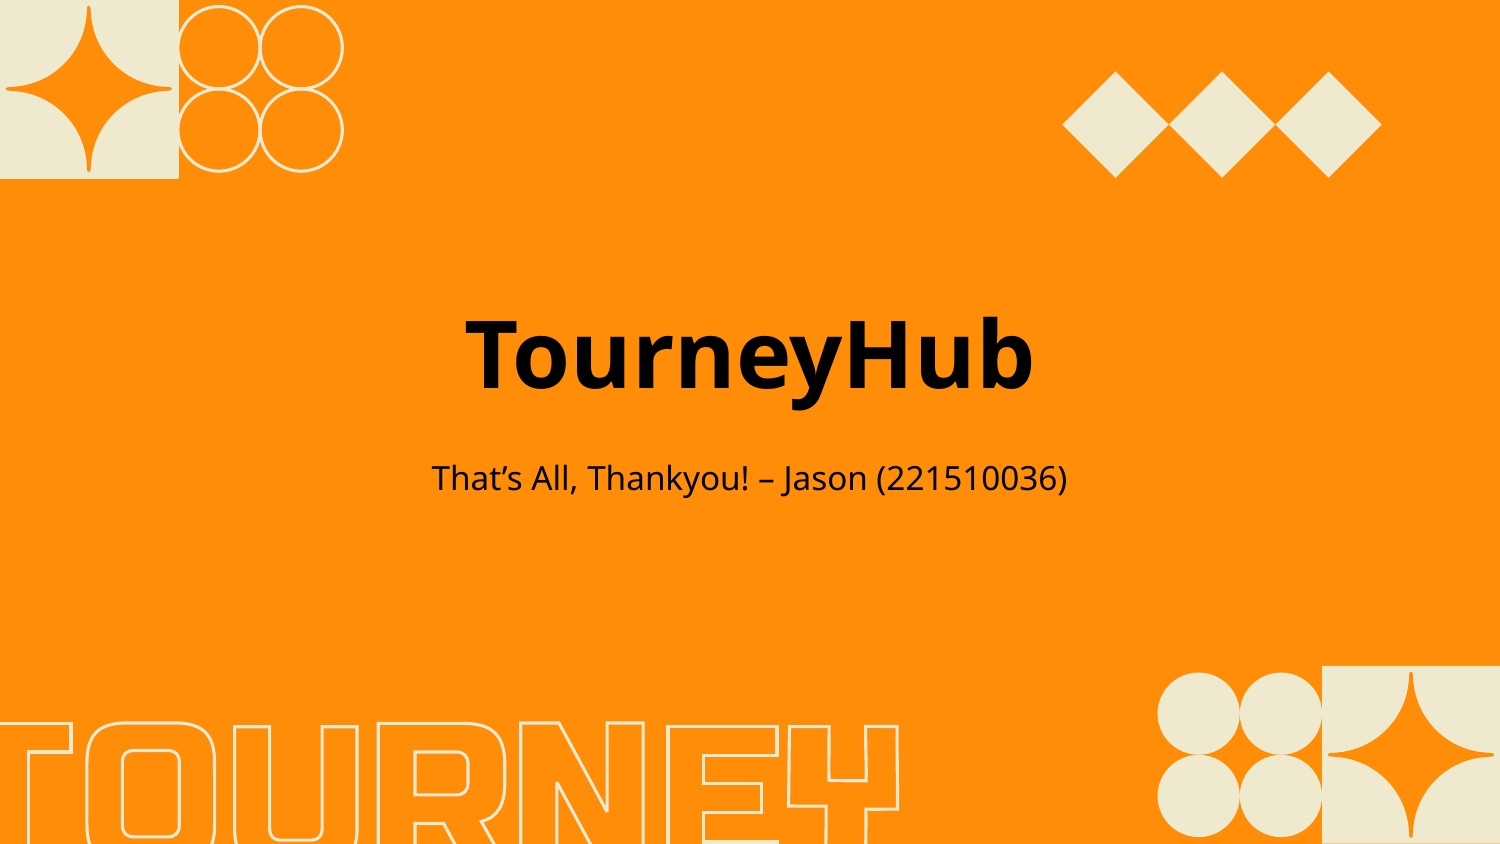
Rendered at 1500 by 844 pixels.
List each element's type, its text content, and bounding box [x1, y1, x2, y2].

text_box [0, 722, 898, 844]
subtitle That’s All, Thankyou! – Jason (221510036) [387, 442, 1113, 502]
title TourneyHub [88, 258, 1412, 422]
